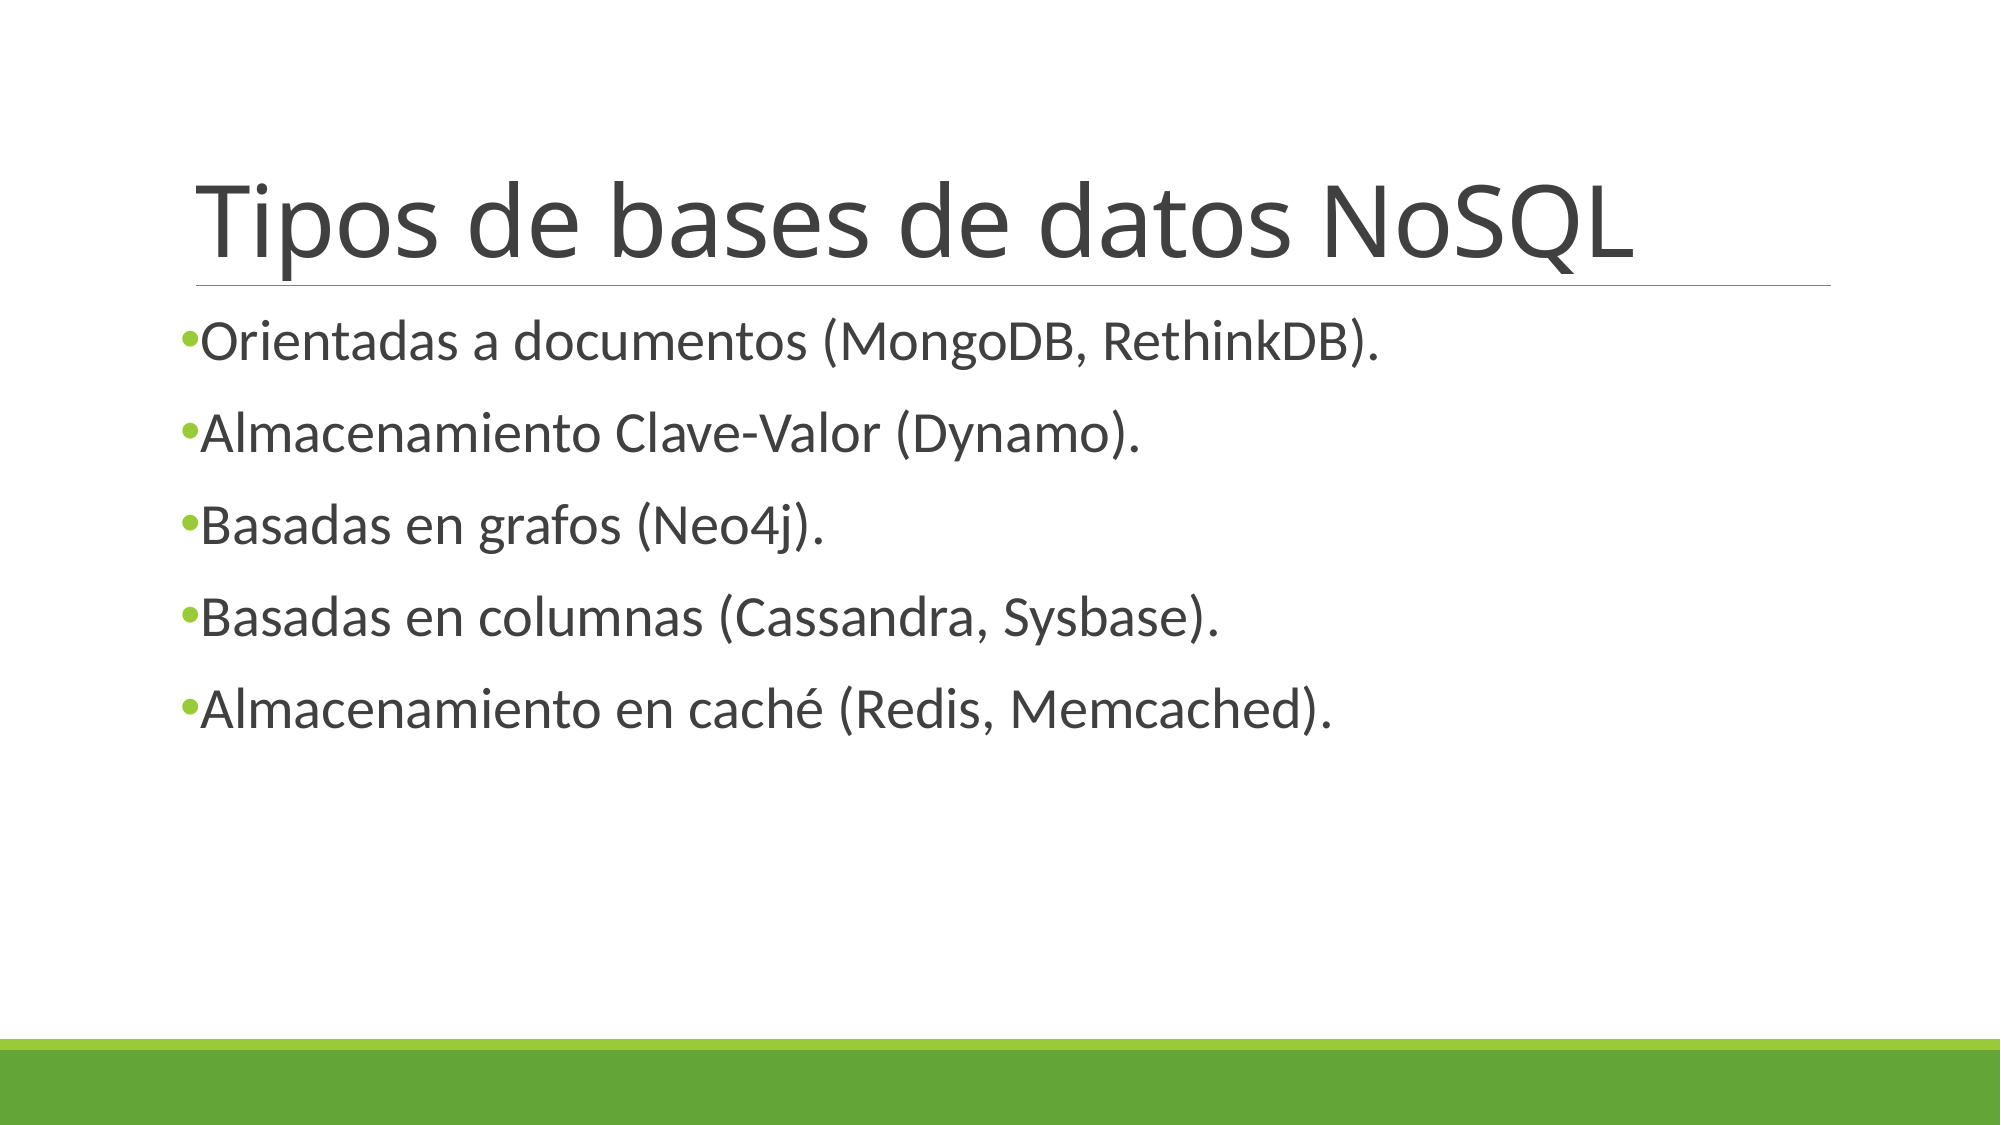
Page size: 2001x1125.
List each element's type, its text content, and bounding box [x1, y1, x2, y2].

list Orientadas a documentos (MongoDB, RethinkDB). Almacenamiento Clave-Valor (Dynamo). Basadas en grafos (Neo4j). Basadas en columnas (Cassandra, Sysbase). Almacenamiento en caché (Redis, Memcached). [180, 302, 1830, 963]
title Tipos de bases de datos NoSQL [180, 47, 1830, 285]
